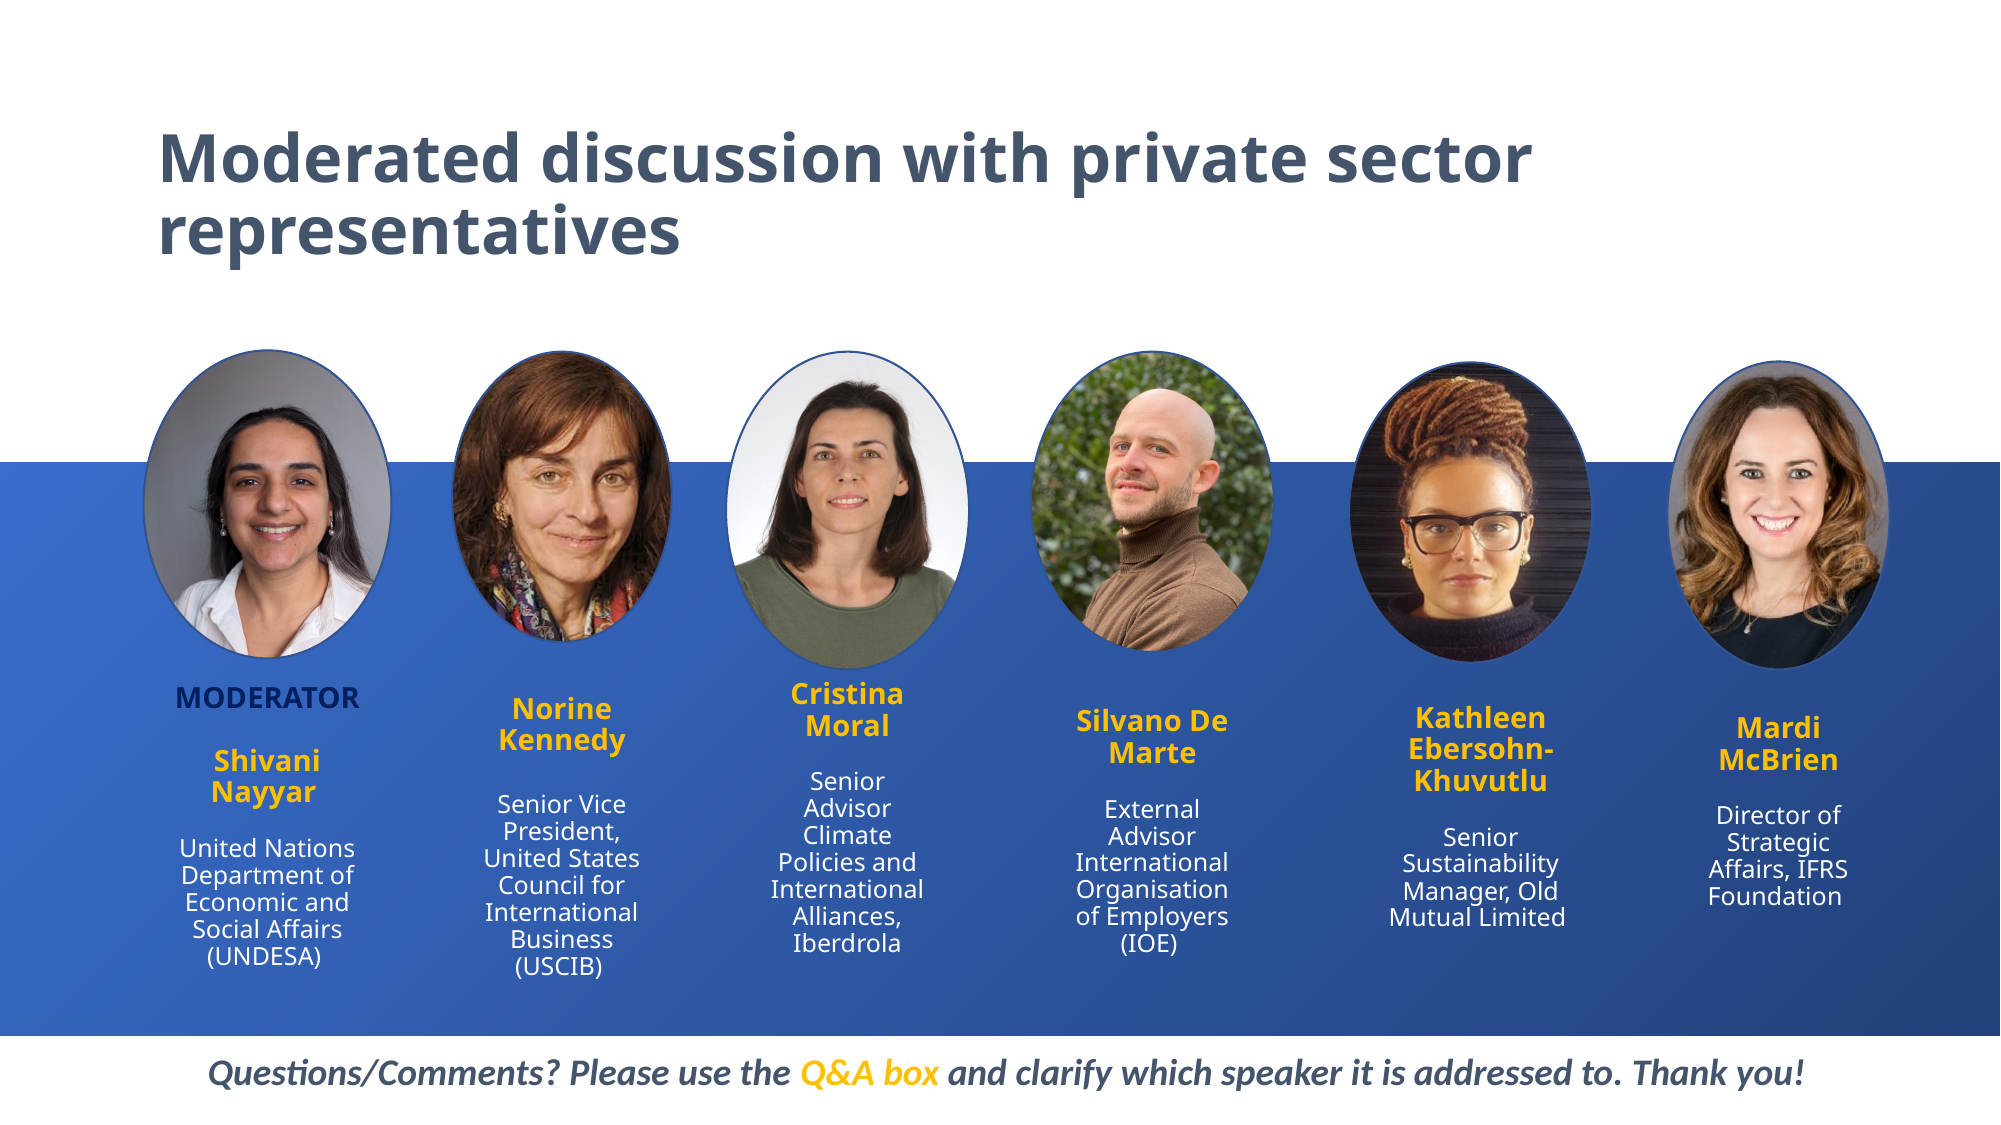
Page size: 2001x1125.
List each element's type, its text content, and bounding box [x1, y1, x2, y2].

text_box [0, 461, 2000, 1036]
text_box MODERATOR Shivani Nayyar United Nations Department of Economic and Social Affairs (UNDESA) [158, 630, 377, 978]
text_box Kathleen Ebersohn-Khuvutlu Senior Sustainability Manager, Old Mutual Limited [1367, 585, 1594, 940]
text_box [724, 350, 971, 608]
text_box [1348, 361, 1594, 594]
text_box Moderated discussion with private sector representatives [142, 58, 1920, 277]
text_box [142, 349, 393, 630]
text_box Silvano De Marte External Advisor International Organisation of Employers (IOE) [1055, 627, 1250, 966]
text_box [1666, 360, 1891, 594]
text_box Cristina Moral Senior Advisor Climate Policies and International Alliances, Iberdrola [750, 594, 945, 966]
text_box Norine Kennedy Senior Vice President, United States Council for International Business (USCIB) [463, 617, 661, 988]
text_box Mardi McBrien Director of Strategic Affairs, IFRS Foundation [1681, 594, 1876, 919]
text_box [450, 350, 673, 617]
text_box Questions/Comments? Please use the Q&A box and clarify which speaker it is addressed to. Thank you! [142, 1040, 1873, 1101]
text_box [1029, 350, 1275, 653]
